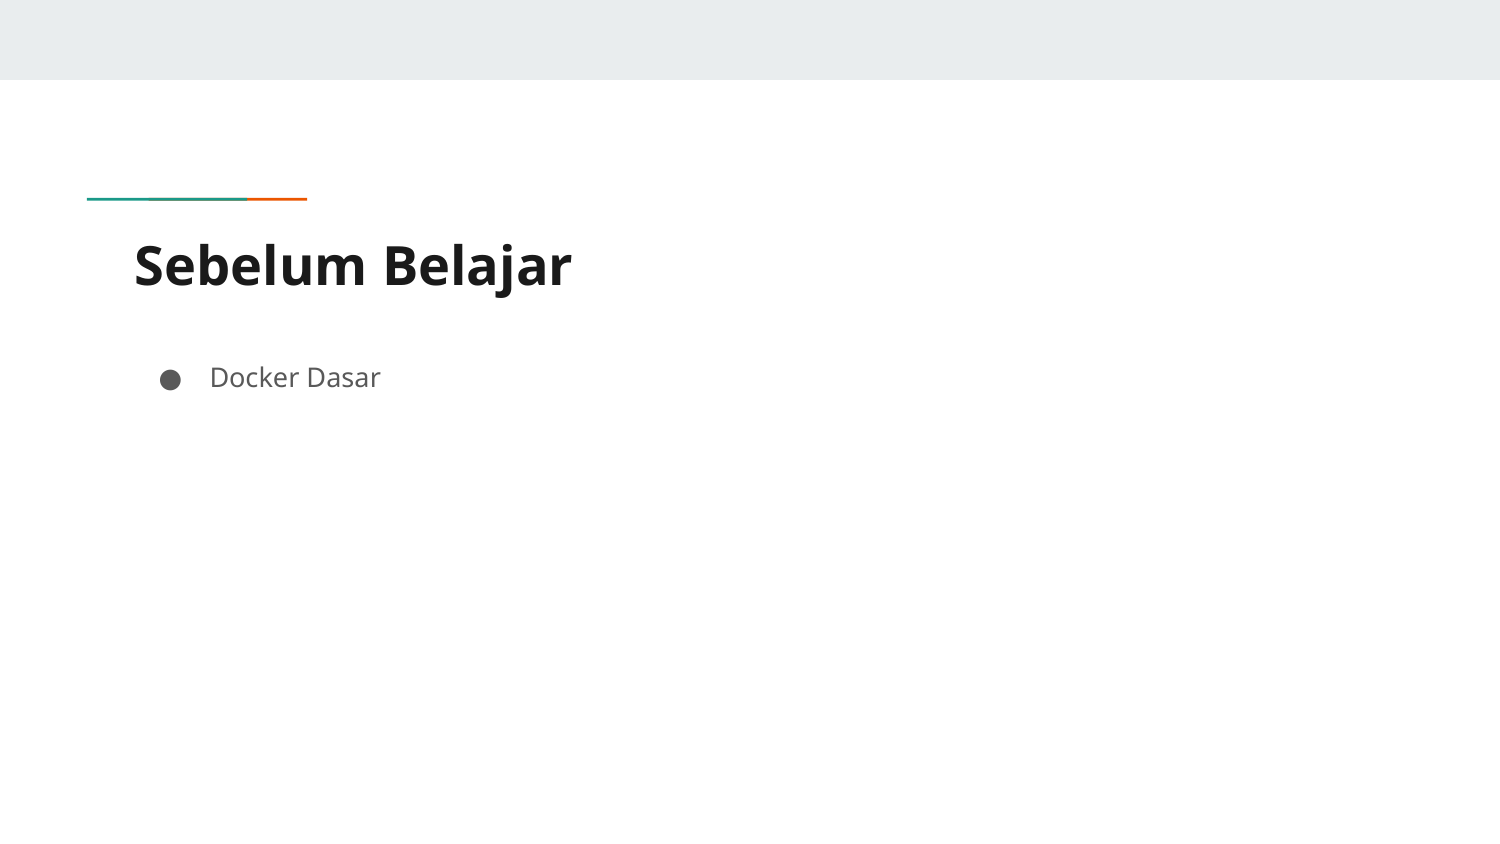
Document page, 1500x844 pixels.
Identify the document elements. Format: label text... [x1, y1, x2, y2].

title Sebelum Belajar [119, 216, 1381, 305]
list Docker Dasar [119, 341, 1381, 712]
